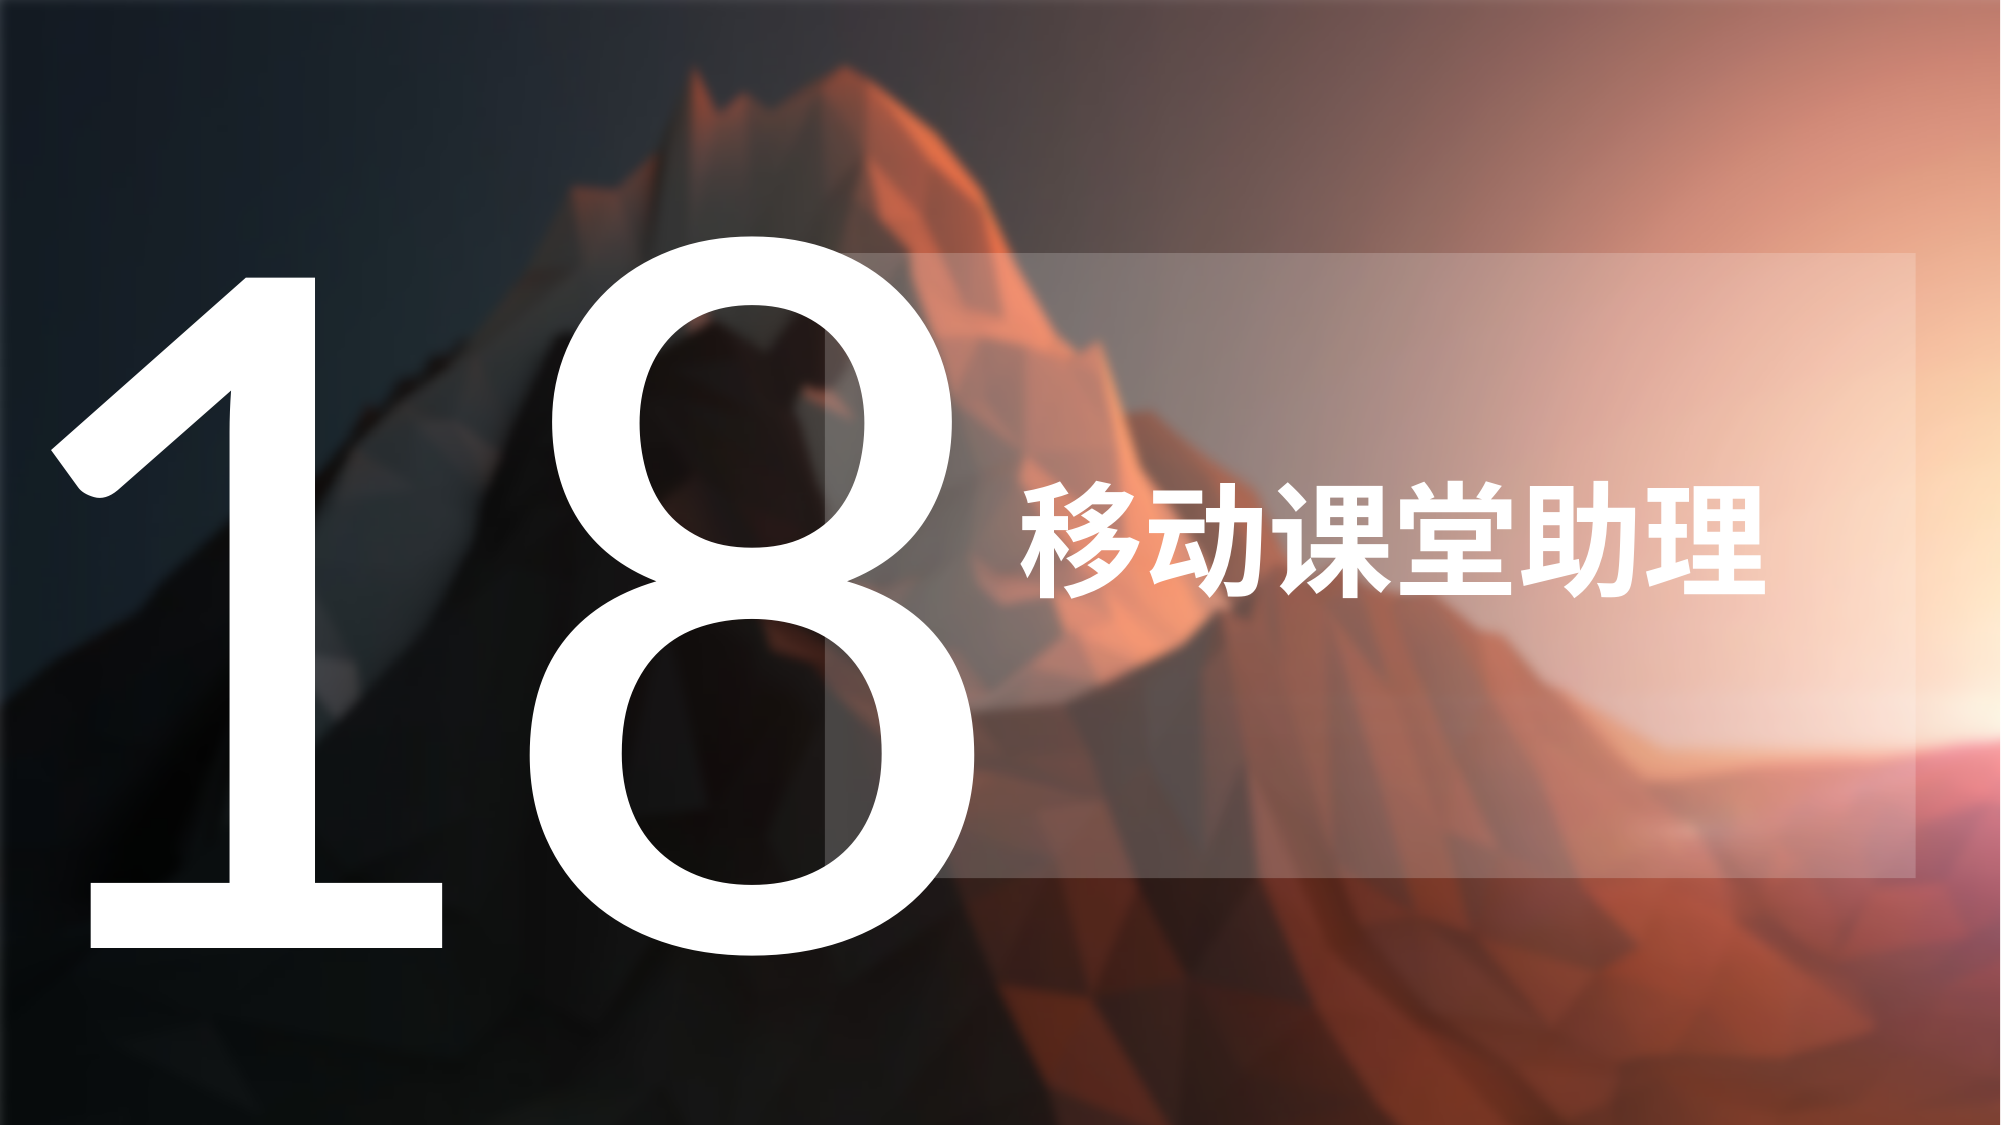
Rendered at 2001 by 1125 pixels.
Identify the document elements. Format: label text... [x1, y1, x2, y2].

text_box 18 [0, 0, 1203, 1125]
text_box 移动课堂助理 [1003, 455, 1784, 621]
picture [1203, 0, 2001, 1125]
text_box [1203, 252, 1917, 879]
